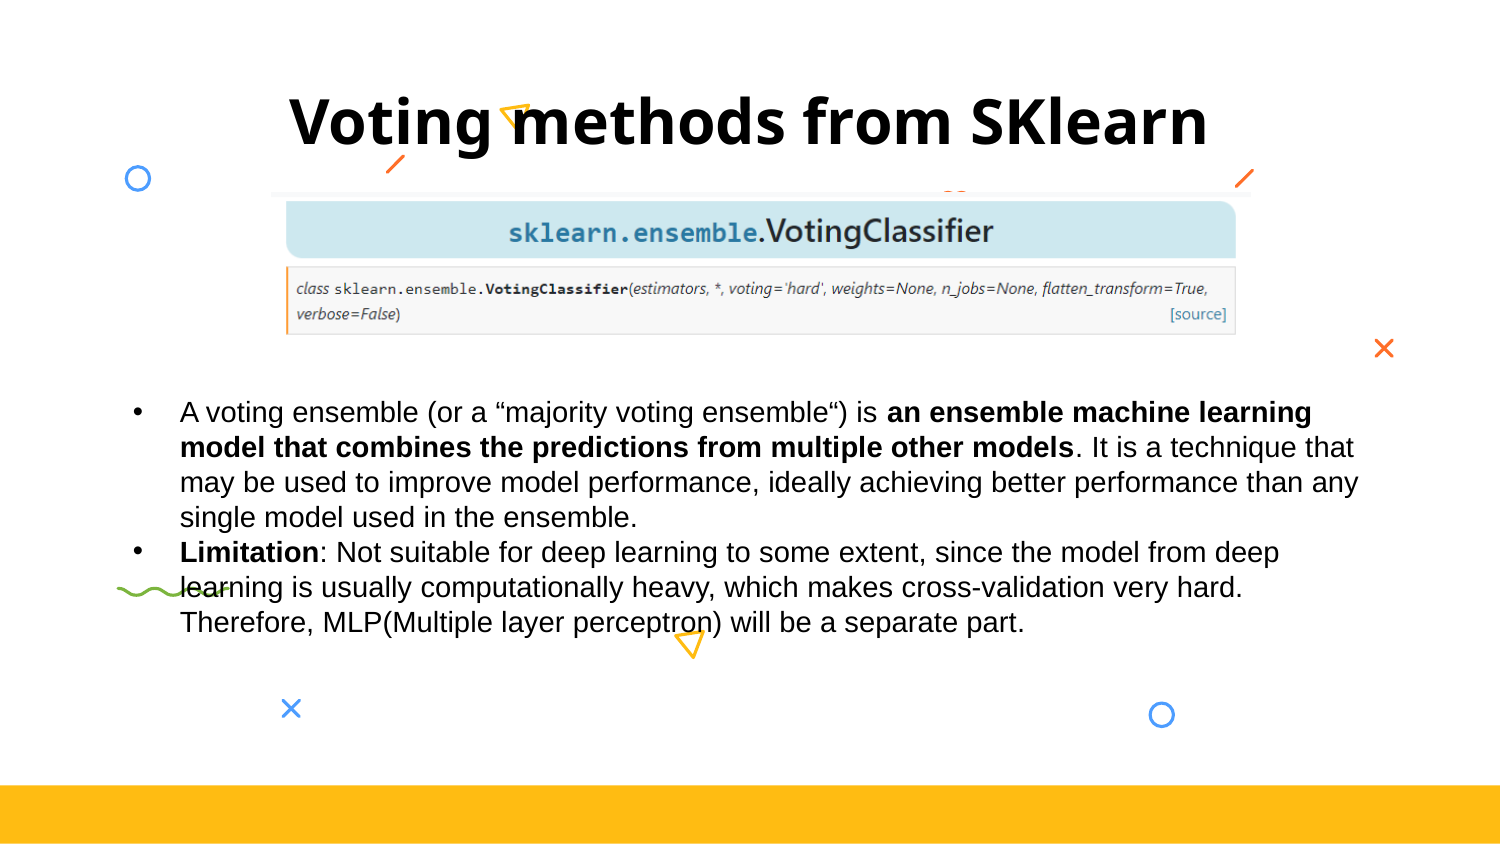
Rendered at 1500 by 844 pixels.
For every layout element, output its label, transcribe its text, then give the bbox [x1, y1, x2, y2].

title Voting methods from SKlearn [118, 72, 1382, 167]
text_box A voting ensemble (or a “majority voting ensemble“) is an ensemble machine learning model that combines the predictions from multiple other models. It is a technique that may be used to improve model performance, ideally achieving better performance than any single model used in the ensemble. Limitation: Not suitable for deep learning to some extent, since the model from deep learning is usually computationally heavy, which makes cross-validation very hard. Therefore, MLP(Multiple layer perceptron) will be a separate part. [117, 385, 1382, 786]
picture [271, 191, 1251, 351]
